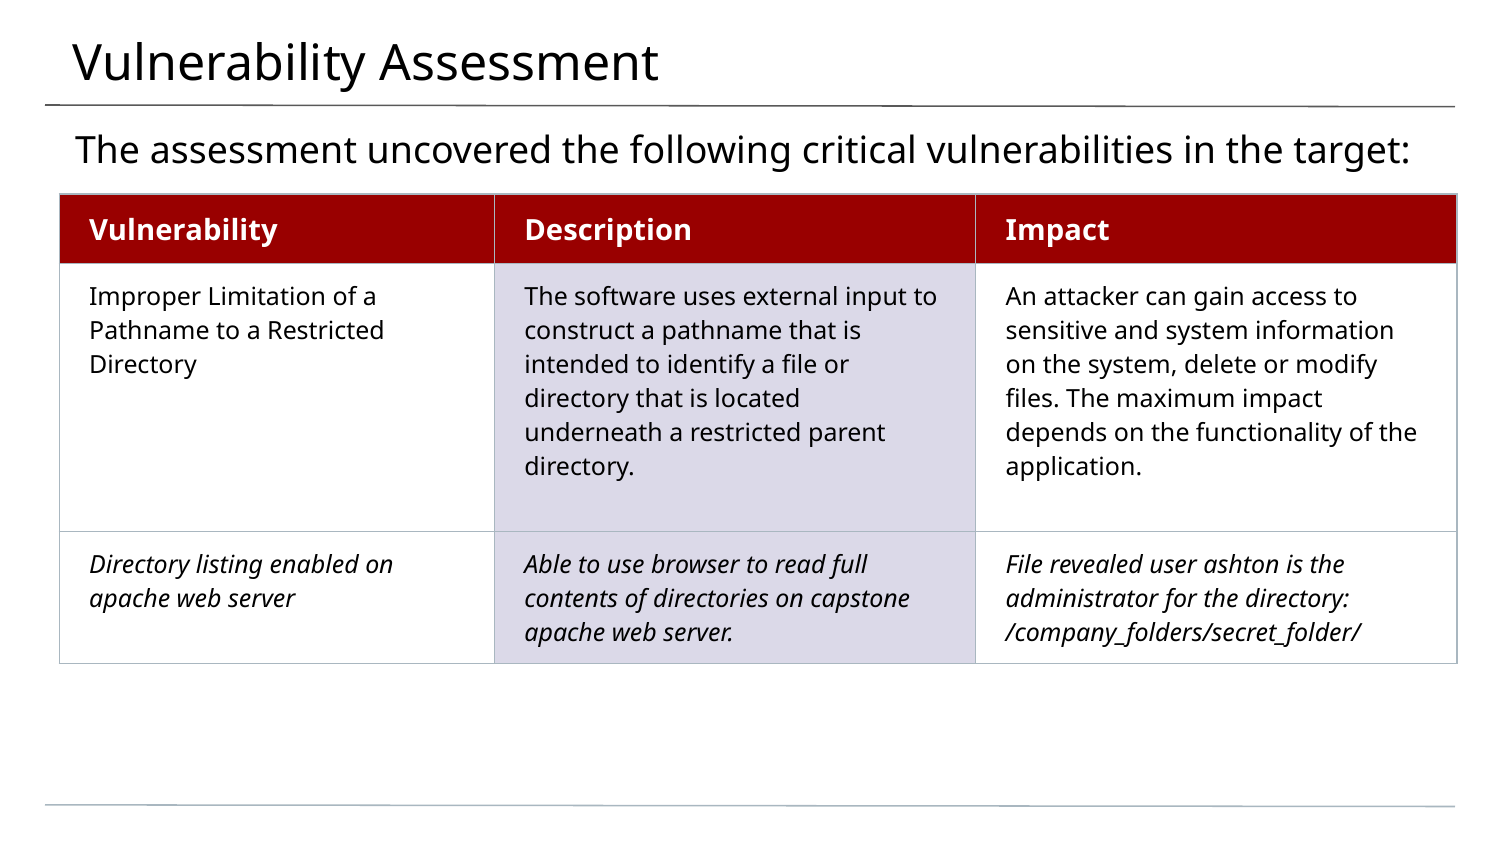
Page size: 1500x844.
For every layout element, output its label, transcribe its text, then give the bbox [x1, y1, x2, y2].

table_header Vulnerability [60, 195, 494, 263]
subtitle The assessment uncovered the following critical vulnerabilities in the target: [0, 110, 1500, 171]
title Vulnerability Assessment [0, 0, 1500, 88]
table_cell Directory listing enabled on apache web server [60, 532, 494, 663]
table_cell File revealed user ashton is the administrator for the directory: /company_folders/secret_folder/ [976, 532, 1456, 663]
table_cell An attacker can gain access to sensitive and system information on the system, delete or modify files. The maximum impact depends on the functionality of the application. [976, 264, 1456, 531]
table_header Impact [976, 195, 1456, 263]
table_cell Improper Limitation of a Pathname to a Restricted Directory [60, 264, 494, 531]
table_header Description [495, 195, 975, 263]
table_cell The software uses external input to construct a pathname that is intended to identify a file or directory that is located underneath a restricted parent directory. [495, 264, 975, 531]
table_cell Able to use browser to read full contents of directories on capstone apache web server. [495, 532, 975, 663]
